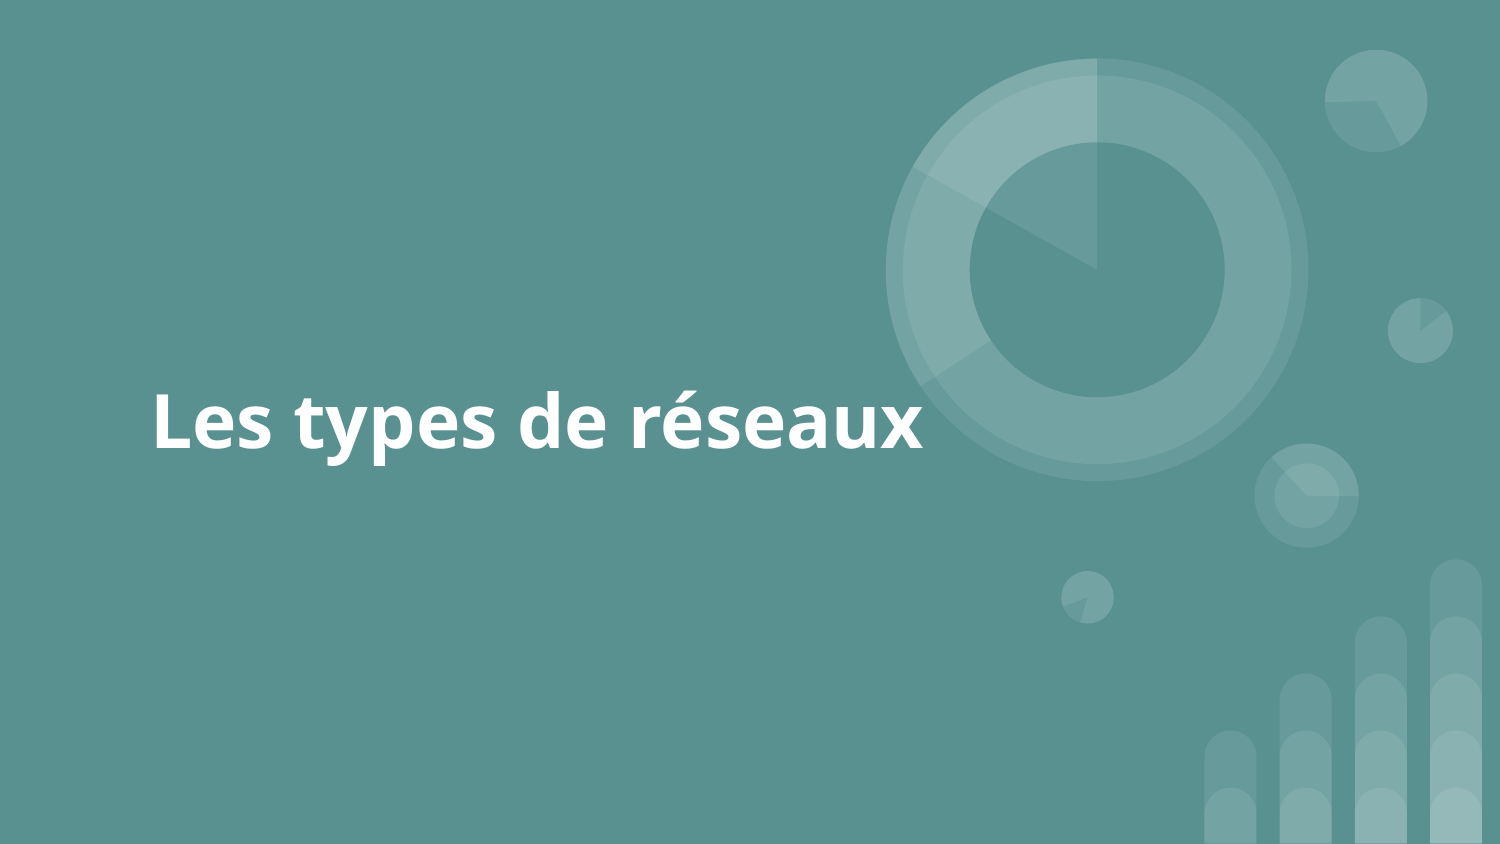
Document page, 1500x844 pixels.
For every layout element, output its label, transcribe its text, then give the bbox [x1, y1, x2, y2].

title Les types de réseaux [135, 264, 1136, 572]
